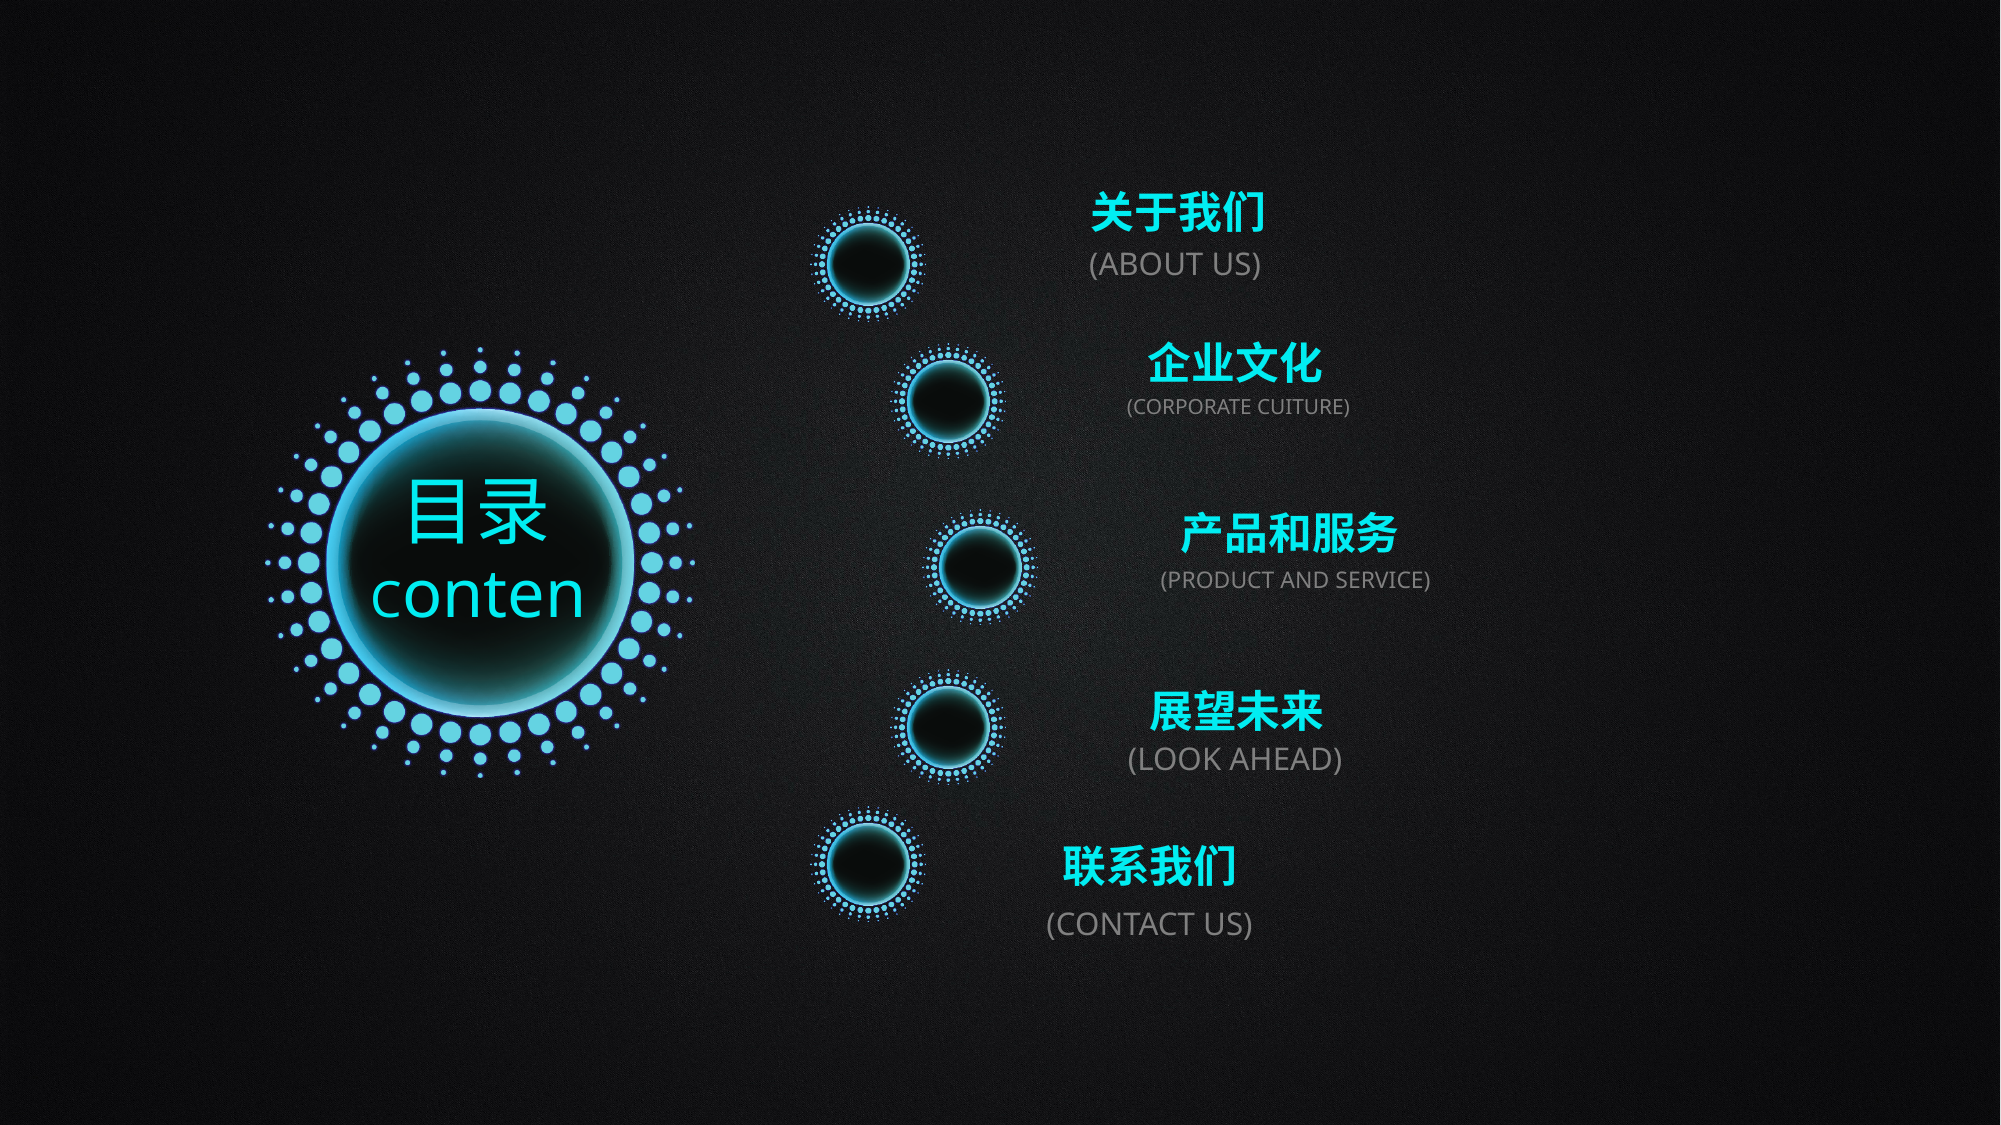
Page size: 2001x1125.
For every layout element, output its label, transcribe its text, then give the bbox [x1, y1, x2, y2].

text_box (CORPORATE CUITURE) [1080, 386, 1396, 426]
text_box (ABOUT US) [1071, 236, 1279, 289]
text_box 关于我们 [1005, 177, 1352, 245]
text_box 企业文化 [1119, 328, 1352, 386]
text_box 产品和服务 [1149, 498, 1431, 558]
text_box (CONTACT US) [1027, 896, 1273, 949]
picture [0, 0, 2001, 1125]
text_box (PRODUCT AND SERVICE) [1118, 558, 1473, 601]
text_box 展望未来 [1096, 676, 1378, 731]
text_box (LOOK AHEAD) [1074, 731, 1396, 784]
text_box 联系我们 [1009, 831, 1291, 899]
